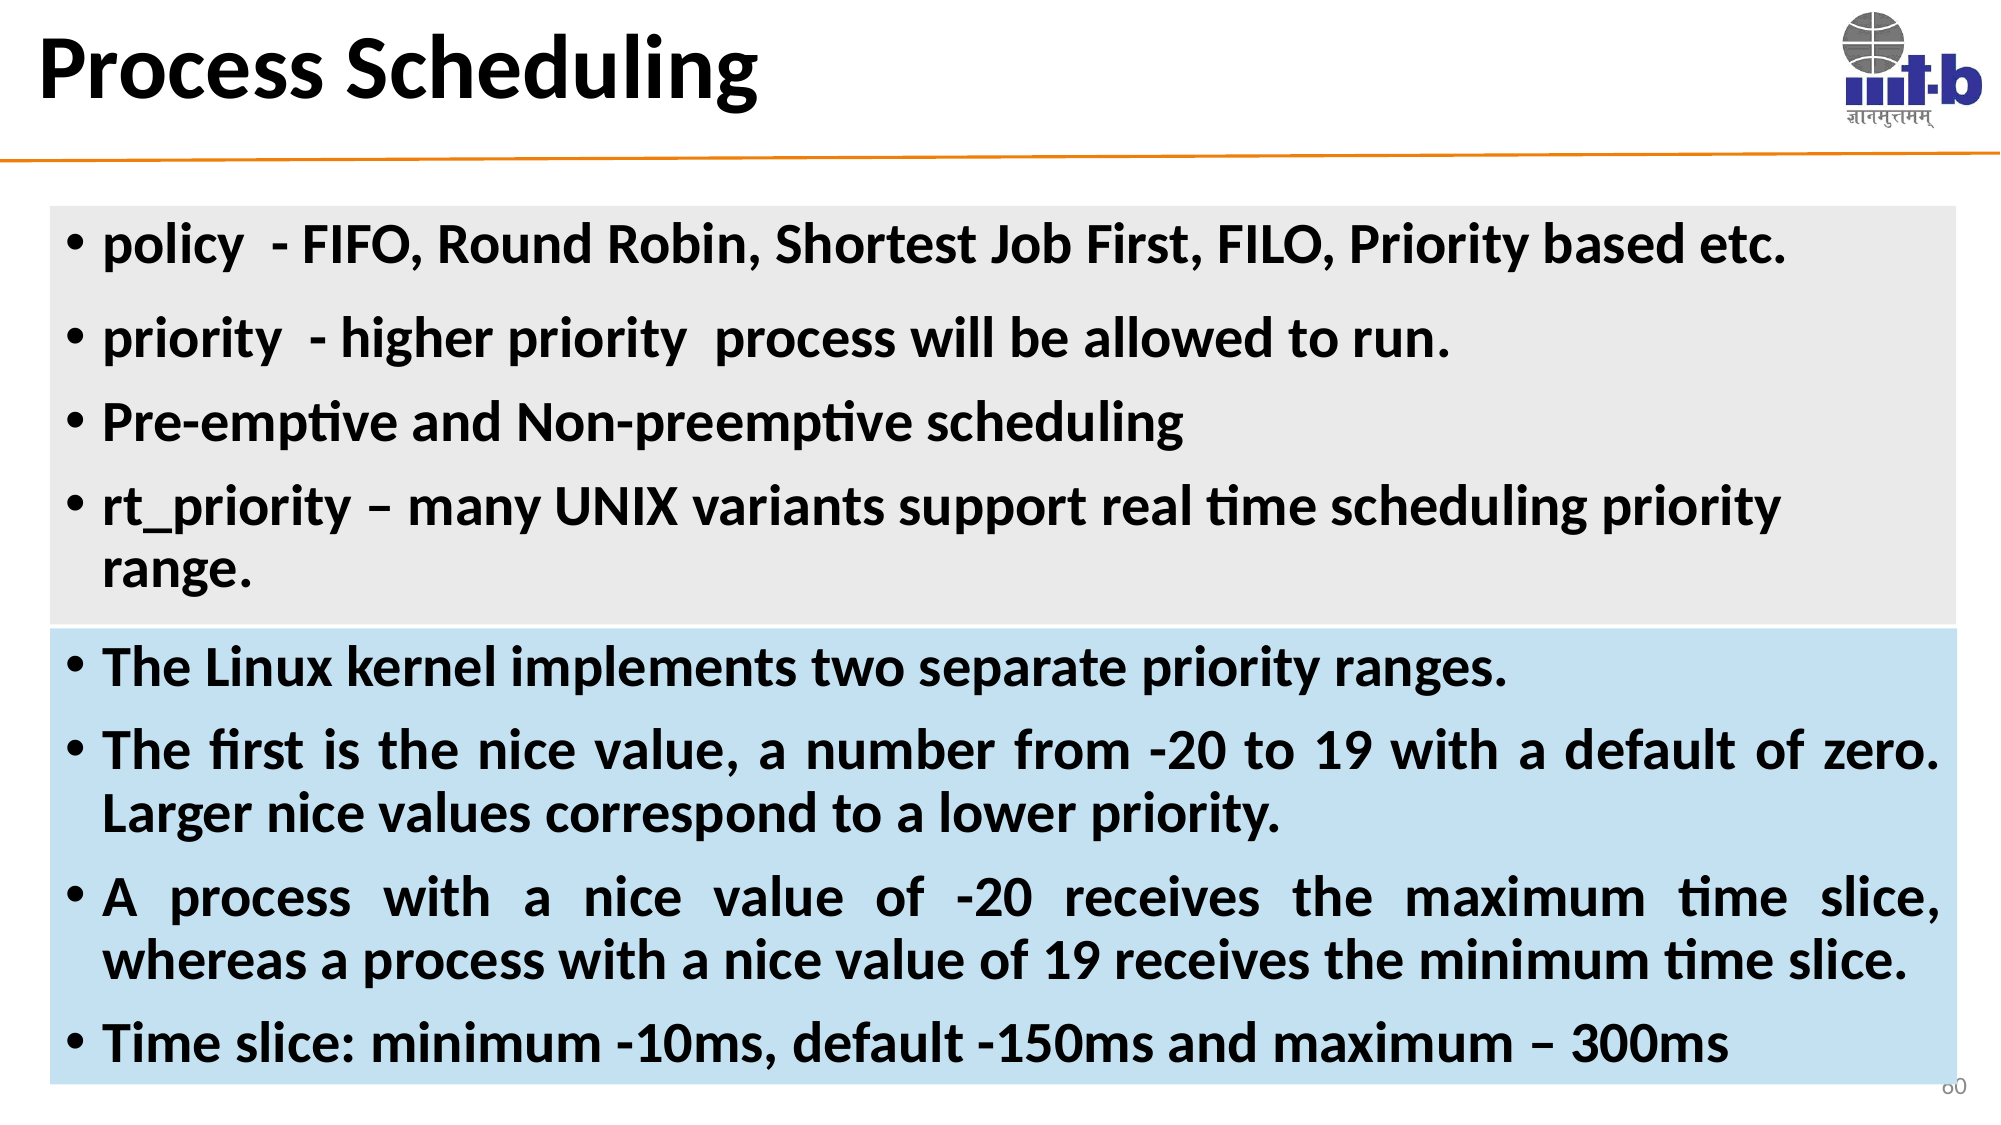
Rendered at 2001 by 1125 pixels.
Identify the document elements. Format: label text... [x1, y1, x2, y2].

picture [1957, 8, 1983, 130]
slide_number 60 [1532, 1054, 1983, 1115]
title Process Scheduling [23, 7, 1957, 132]
text_box policy - FIFO, Round Robin, Shortest Job First, FILO, Priority based etc. priority - higher priority process will be allowed to run. Pre-emptive and Non-preemptive scheduling rt_priority – many UNIX variants support real time scheduling priority range. [49, 205, 1957, 625]
text_box The Linux kernel implements two separate priority ranges. The first is the nice value, a number from -20 to 19 with a default of zero. Larger nice values correspond to a lower priority. A process with a nice value of -20 receives the maximum time slice, whereas a process with a nice value of 19 receives the minimum time slice. Time slice: minimum -10ms, default -150ms and maximum – 300ms [50, 628, 1958, 1085]
